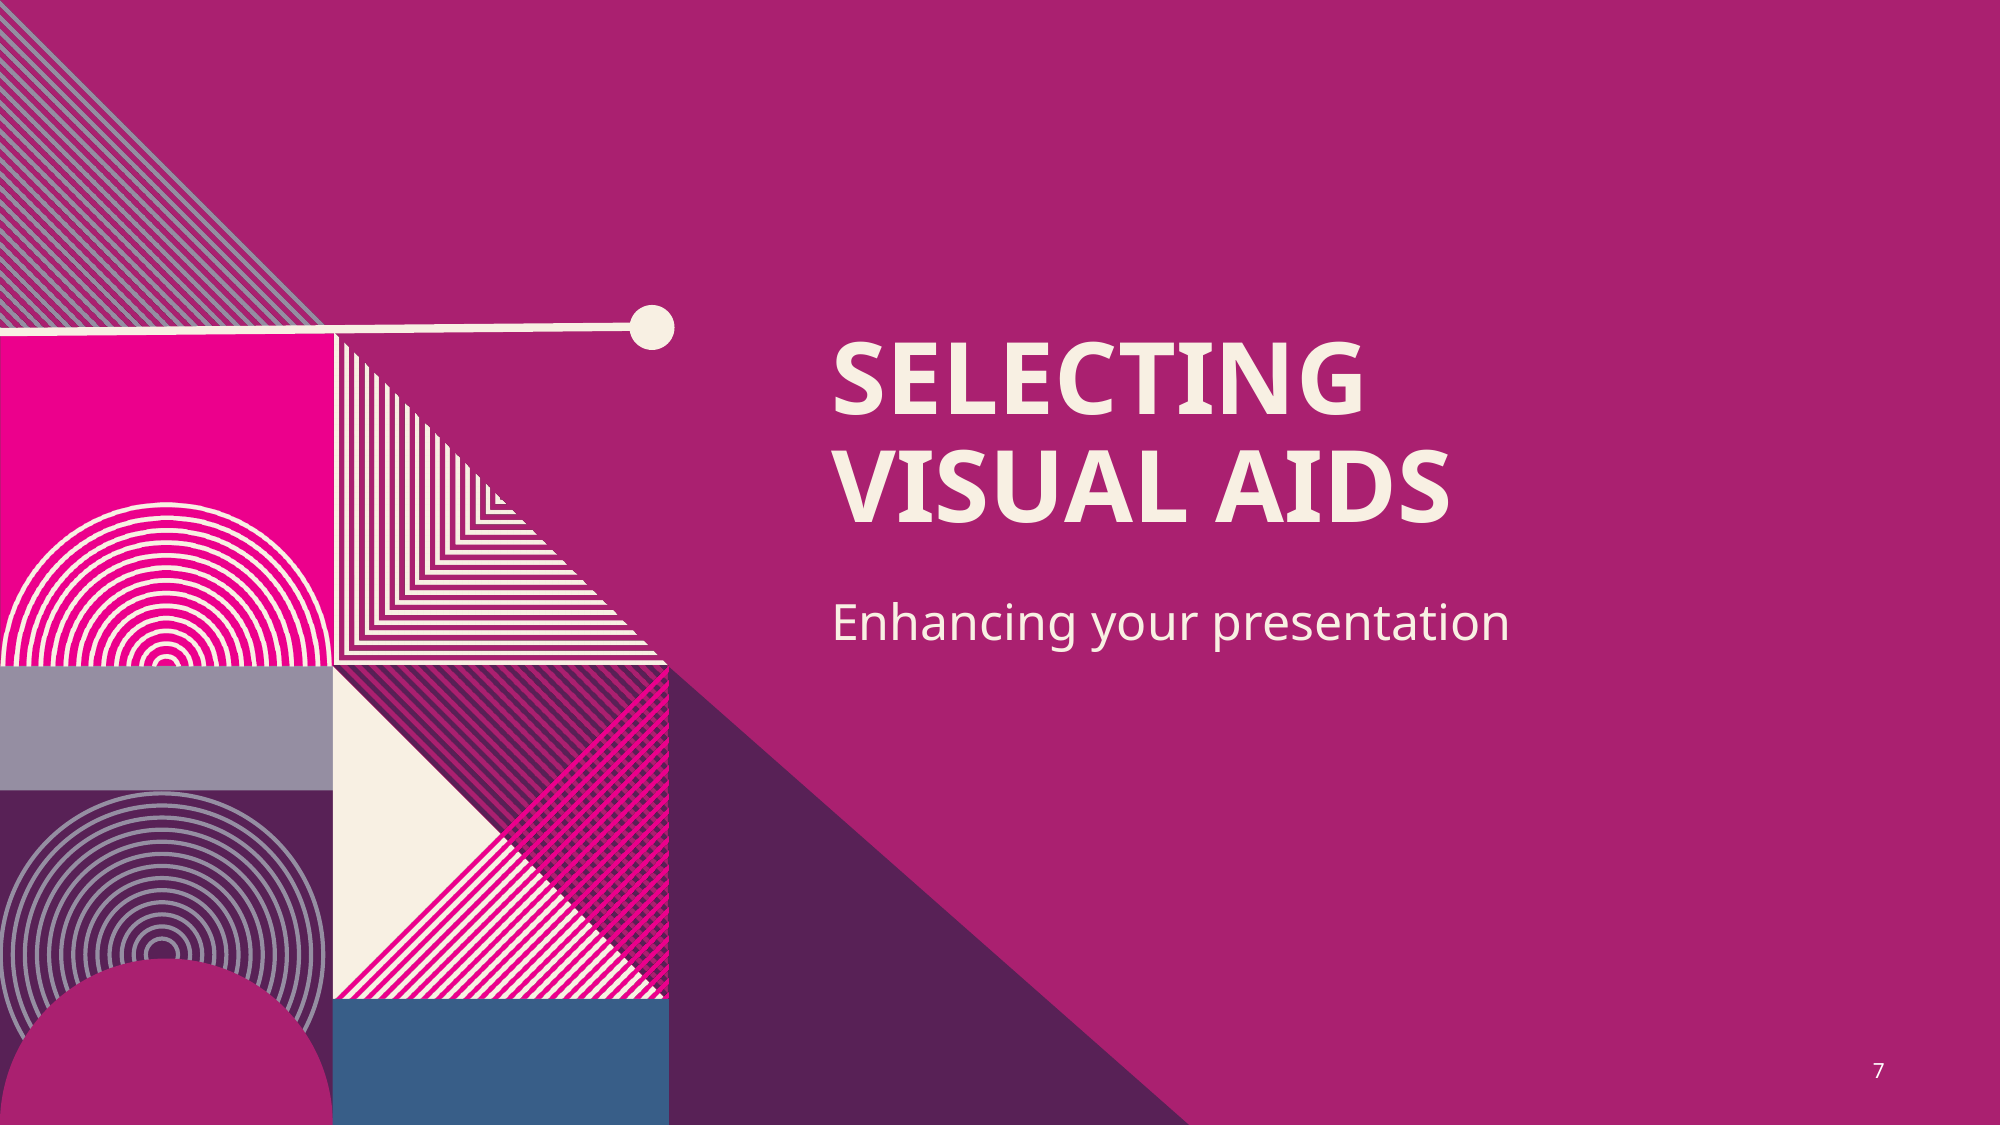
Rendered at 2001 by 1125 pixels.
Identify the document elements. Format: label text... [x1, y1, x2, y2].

picture [0, 502, 332, 667]
slide_number 7 [1824, 1042, 1900, 1102]
picture [0, 0, 333, 327]
subtitle Enhancing your presentation [816, 553, 1875, 723]
title Selecting visual aids [816, 94, 1875, 552]
picture [333, 332, 669, 998]
